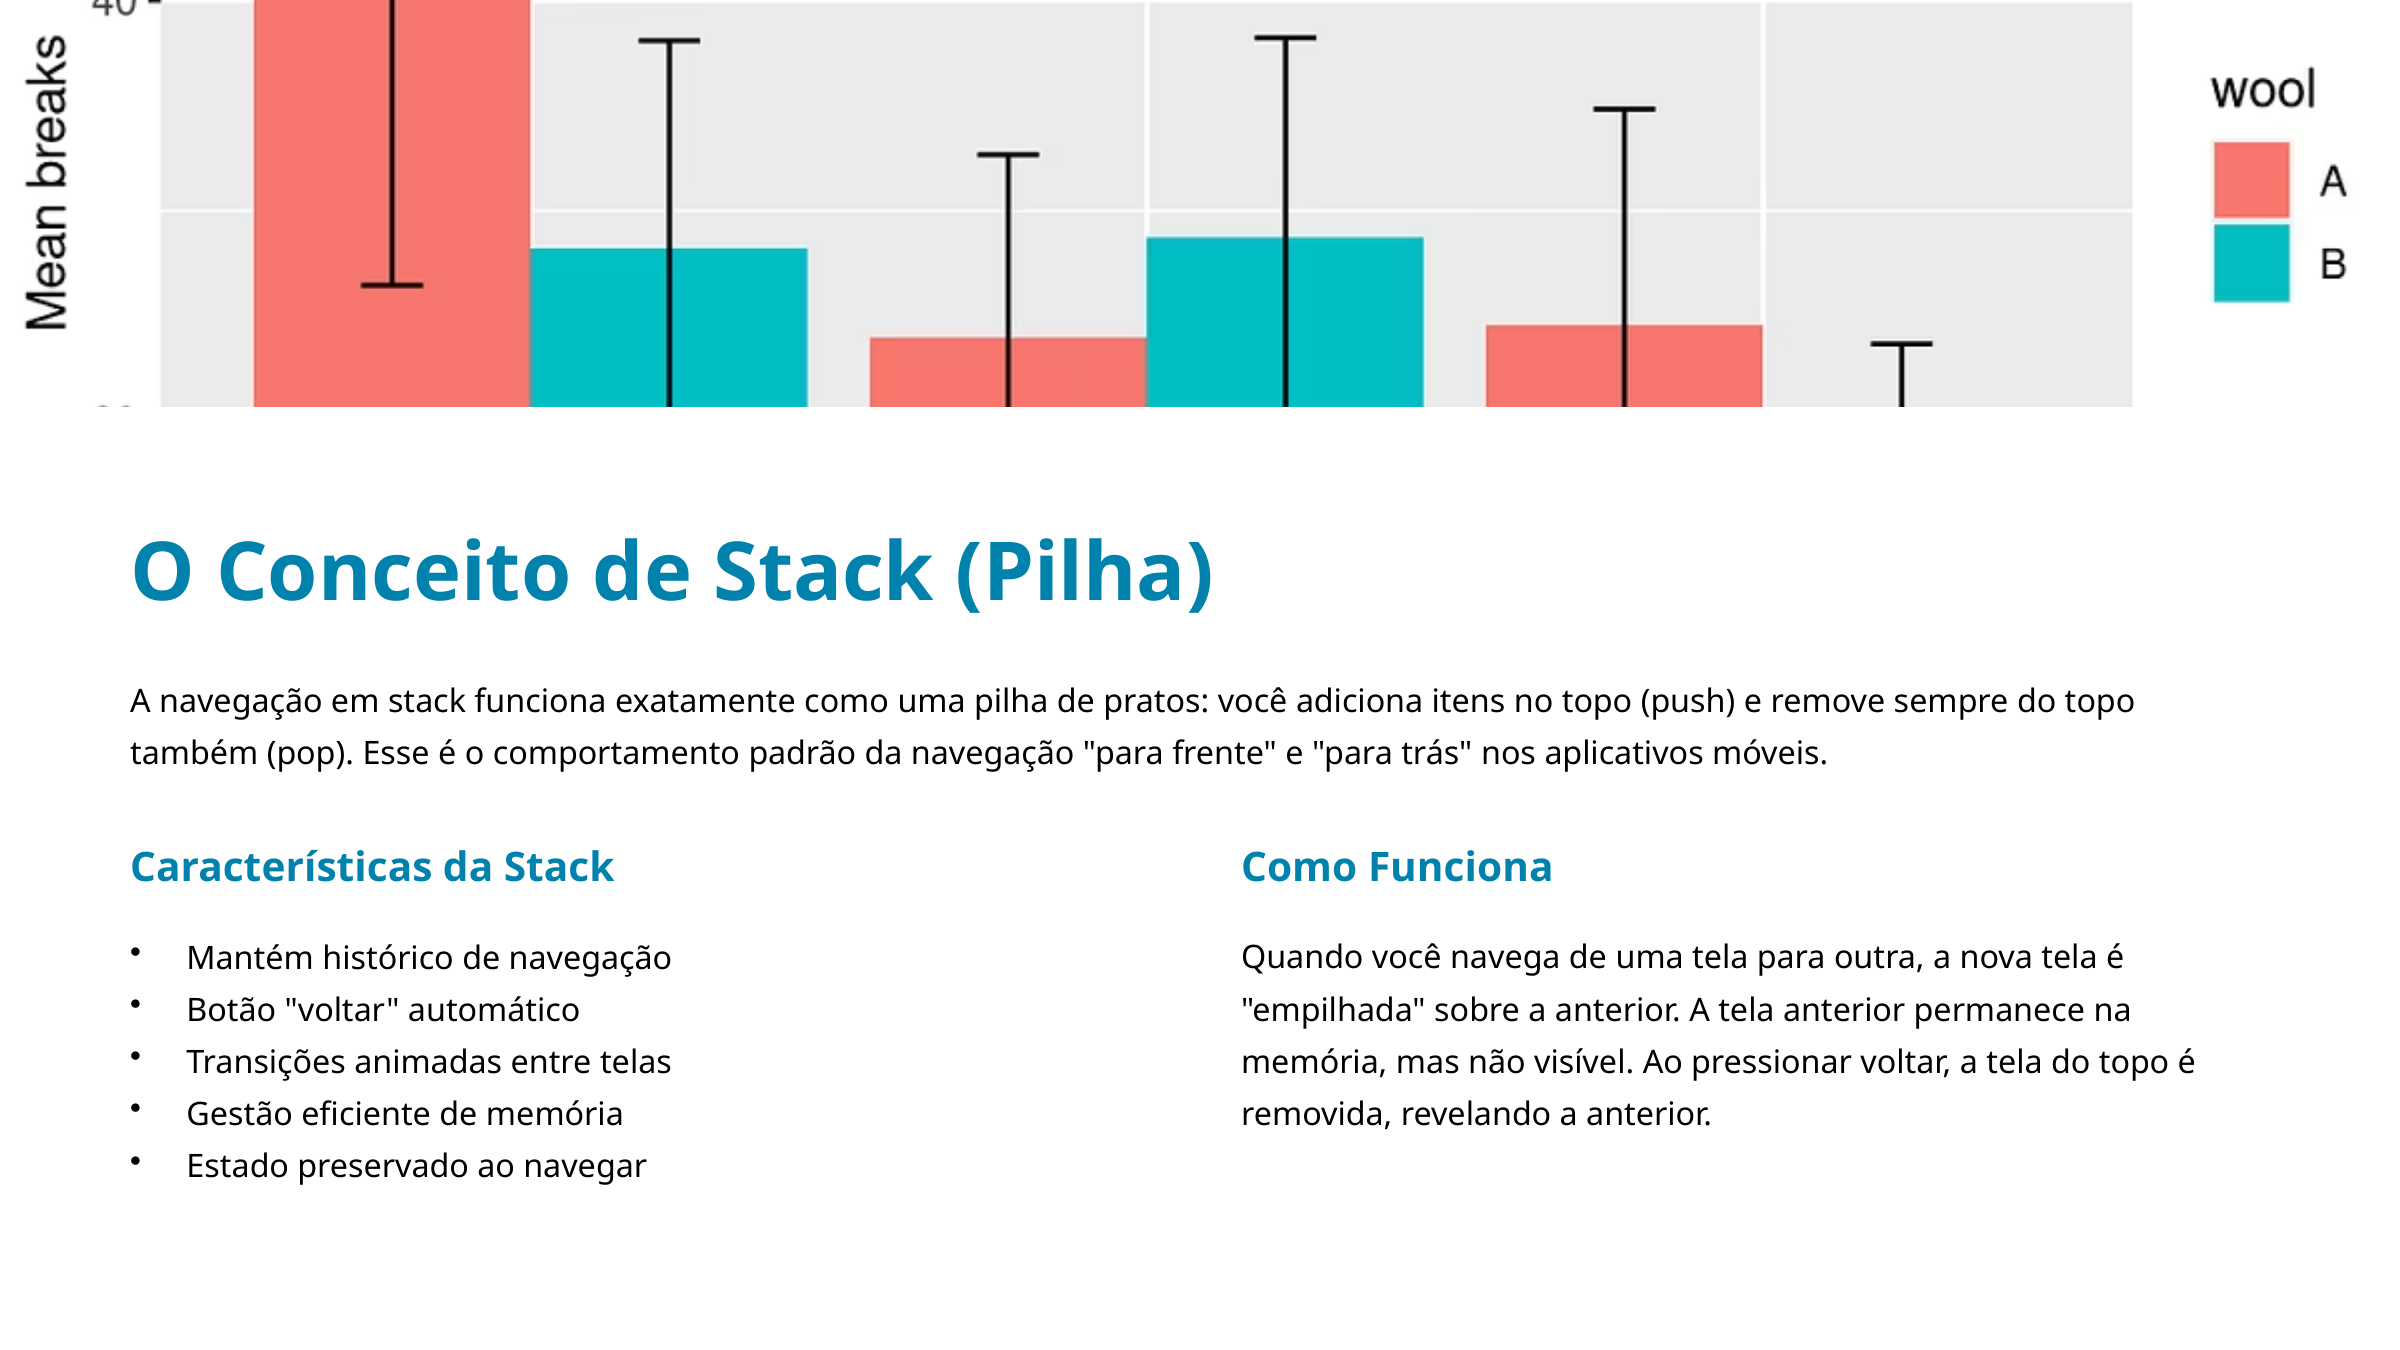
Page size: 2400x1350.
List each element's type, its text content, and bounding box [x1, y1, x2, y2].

text_box Como Funciona [1240, 839, 1648, 891]
text_box A navegação em stack funciona exatamente como uma pilha de pratos: você adiciona itens no topo (push) e remove sempre do topo também (pop). Esse é o comportamento padrão da navegação "para frente" e "para trás" nos aplicativos móveis. [130, 666, 2270, 771]
text_box O Conceito de Stack (Pilha) [130, 516, 1176, 618]
text_box Quando você navega de uma tela para outra, a nova tela é "empilhada" sobre a anterior. A tela anterior permanece na memória, mas não visível. Ao pressionar voltar, a tela do topo é removida, revelando a anterior. [1240, 923, 2272, 1132]
picture [0, 0, 2400, 407]
text_box Características da Stack [130, 839, 591, 891]
text_box Mantém histórico de navegação Botão "voltar" automático Transições animadas entre telas Gestão eficiente de memória Estado preservado ao navegar [130, 923, 1161, 1184]
